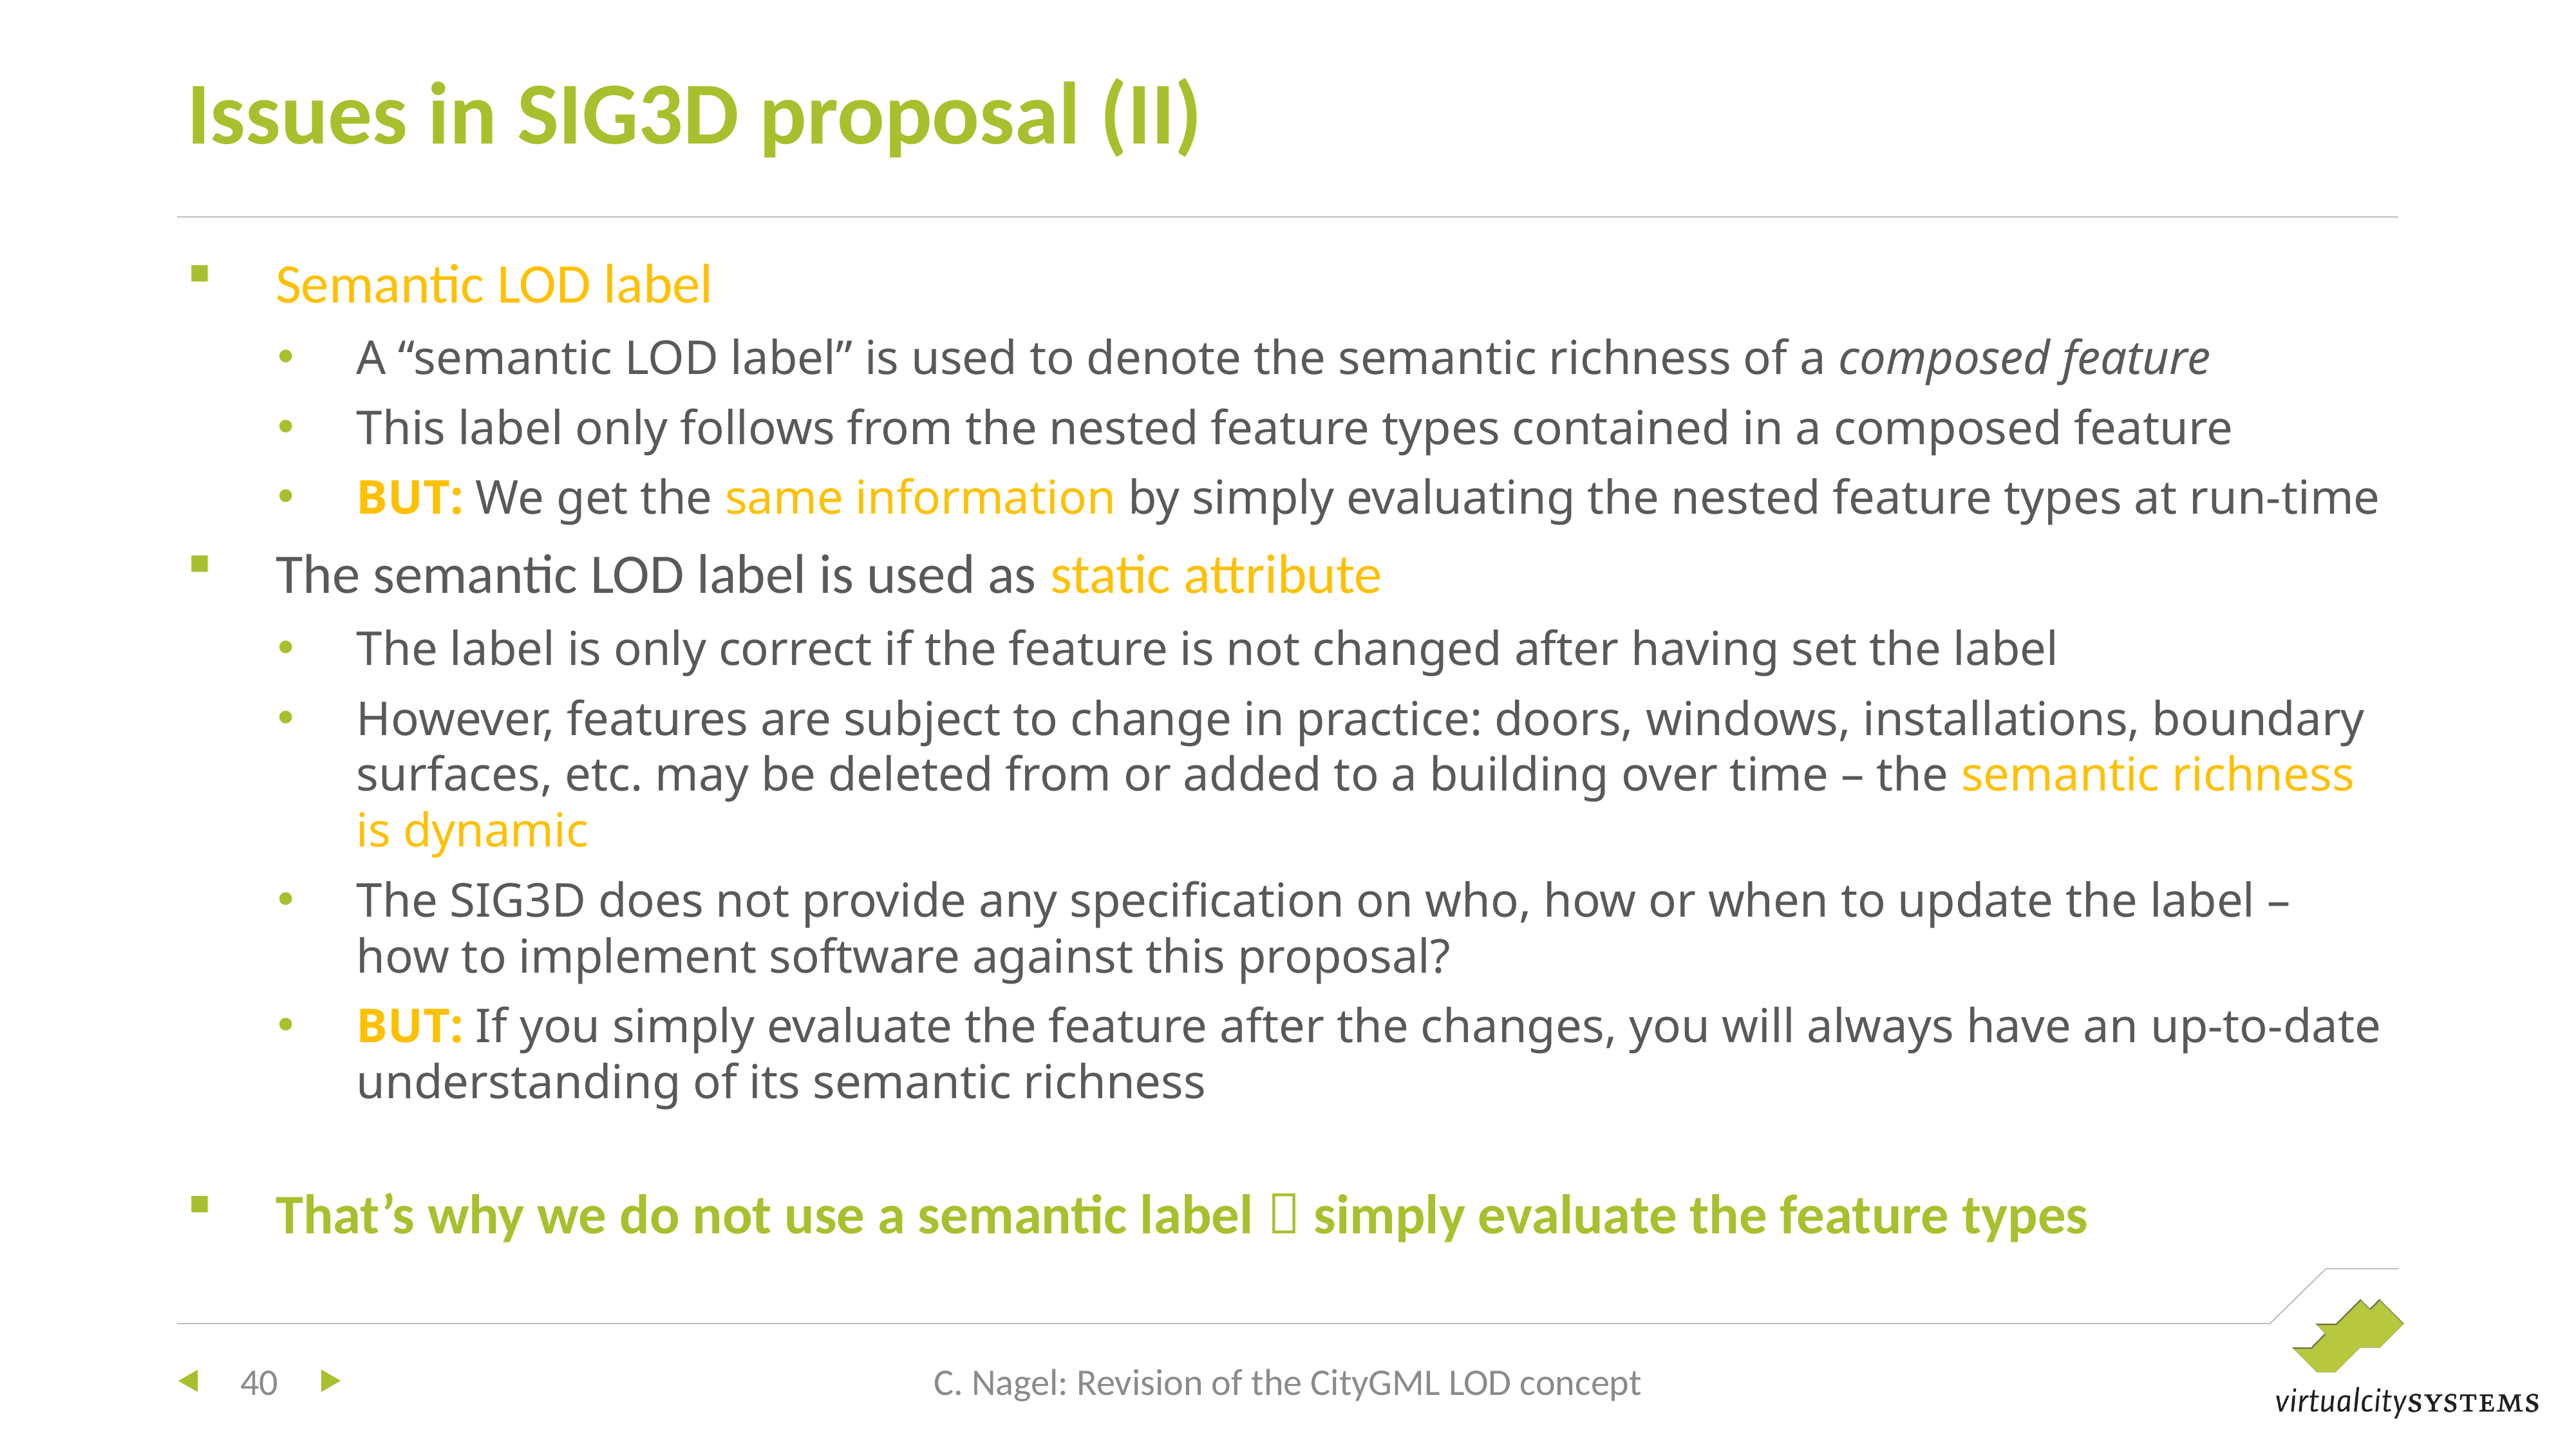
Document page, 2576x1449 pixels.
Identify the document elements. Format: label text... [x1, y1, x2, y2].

footer C. Nagel: Revision of the CityGML LOD concept [853, 1341, 1723, 1419]
picture [2270, 1293, 2544, 1424]
picture [2270, 1305, 2287, 1322]
title Issues in SIG3D proposal (II) [177, 37, 2399, 194]
slide_number 40 [199, 1341, 320, 1419]
list Semantic LOD label A “semantic LOD label” is used to denote the semantic richness of a composed feature This label only follows from the nested feature types contained in a composed feature BUT: We get the same information by simply evaluating the nested feature types at run-time The semantic LOD label is used as static attribute The label is only correct if the feature is not changed after having set the label However, features are subject to change in practice: doors, windows, installations, boundary surfaces, etc. may be deleted from or added to a building over time – the semantic richness is dynamic The SIG3D does not provide any specification on who, how or when to update the label – how to implement software against this proposal? BUT: If you simply evaluate the feature after the changes, you will always have an up-to-date understanding of its semantic richness That’s why we do not use a semantic label  simply evaluate the feature types [177, 241, 2399, 1305]
